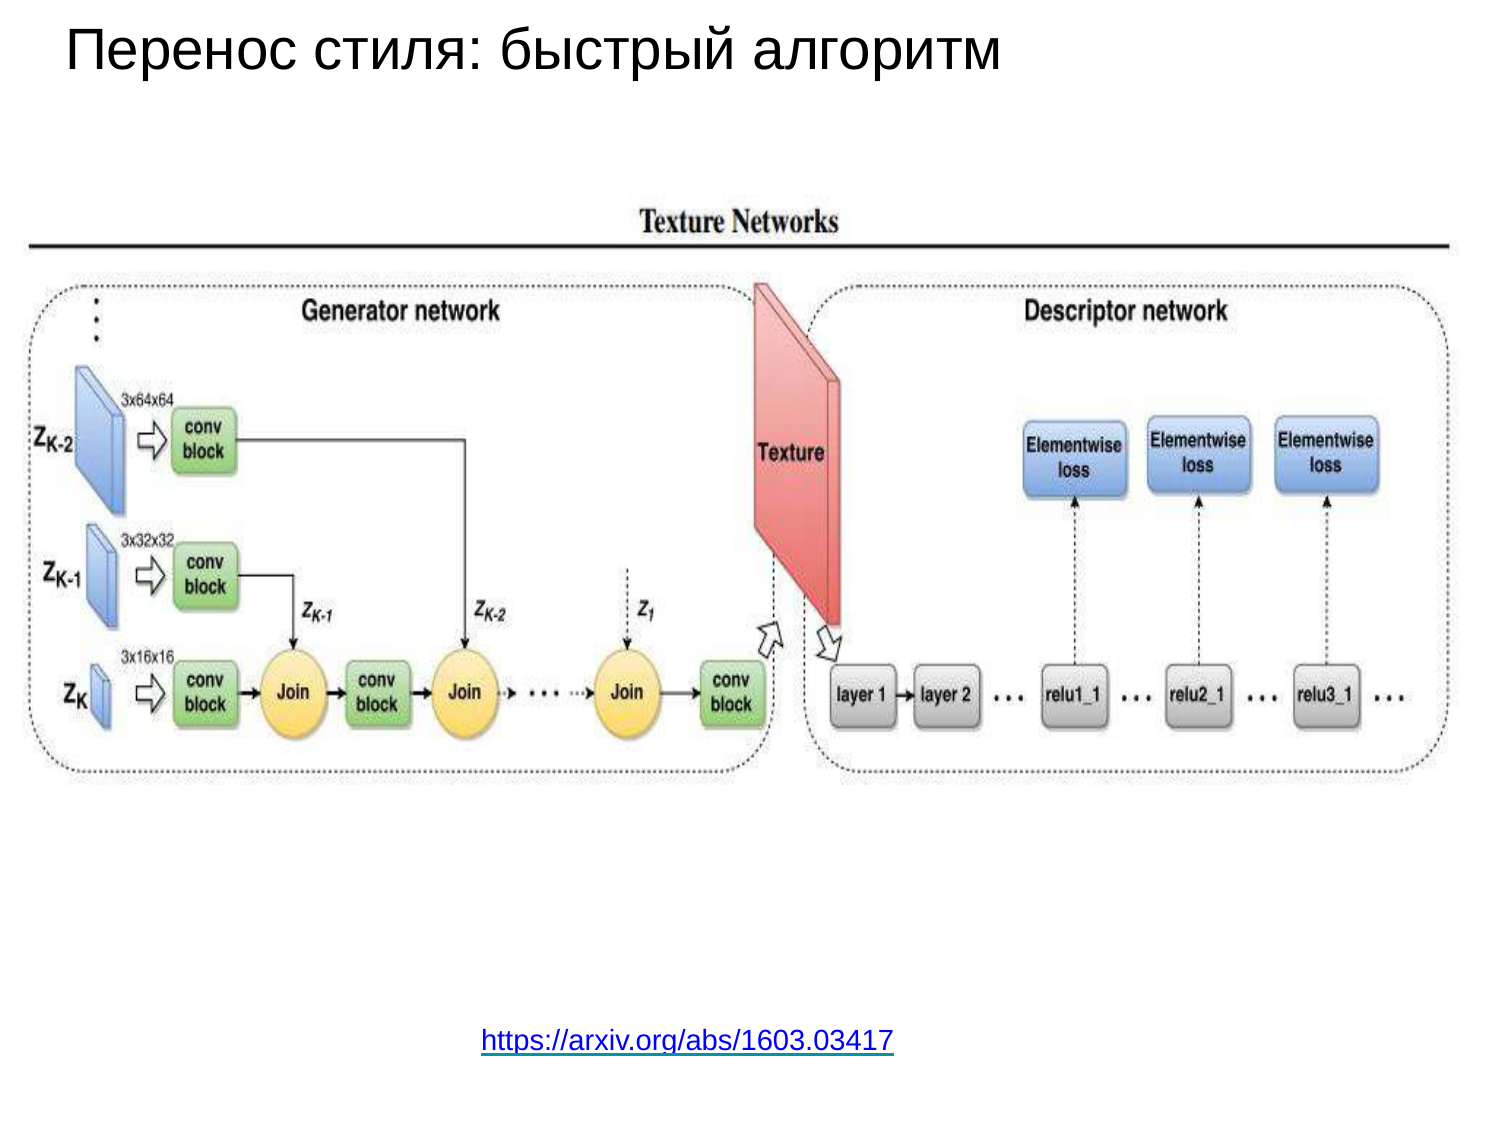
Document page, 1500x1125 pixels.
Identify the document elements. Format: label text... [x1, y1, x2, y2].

text_box https://arxiv.org/abs/1603.03417 [479, 1019, 900, 1057]
title Перенос стиля: быстрый алгоритм [63, 9, 1009, 195]
text_box [22, 195, 1460, 785]
